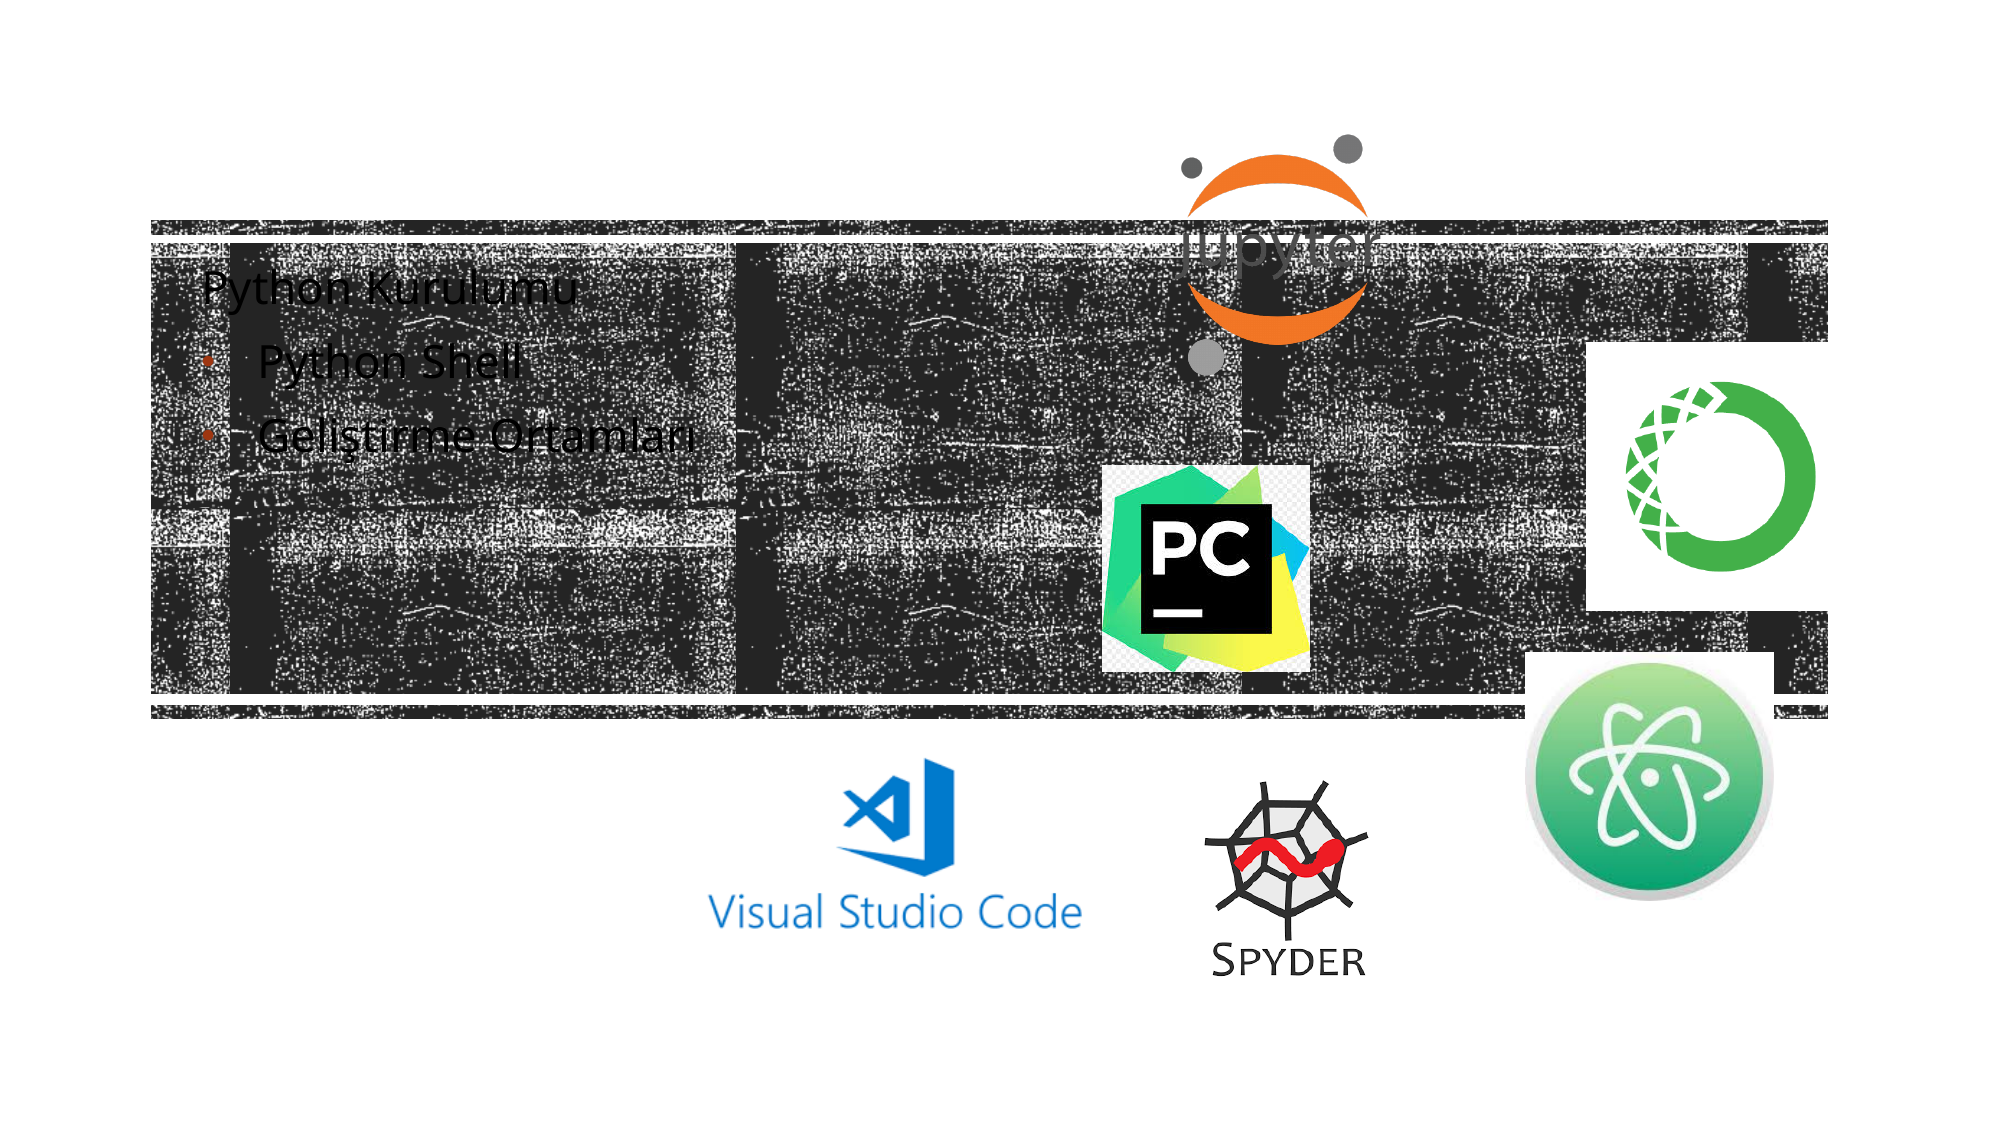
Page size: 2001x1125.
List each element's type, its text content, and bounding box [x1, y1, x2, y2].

picture [678, 735, 1112, 952]
picture [1182, 776, 1384, 978]
picture [1525, 652, 1774, 901]
picture [1172, 131, 1384, 377]
picture [1586, 342, 1855, 611]
subtitle Python Kurulumu Python Shell Geliştirme Ortamları [186, 257, 1481, 733]
picture [1102, 465, 1310, 672]
